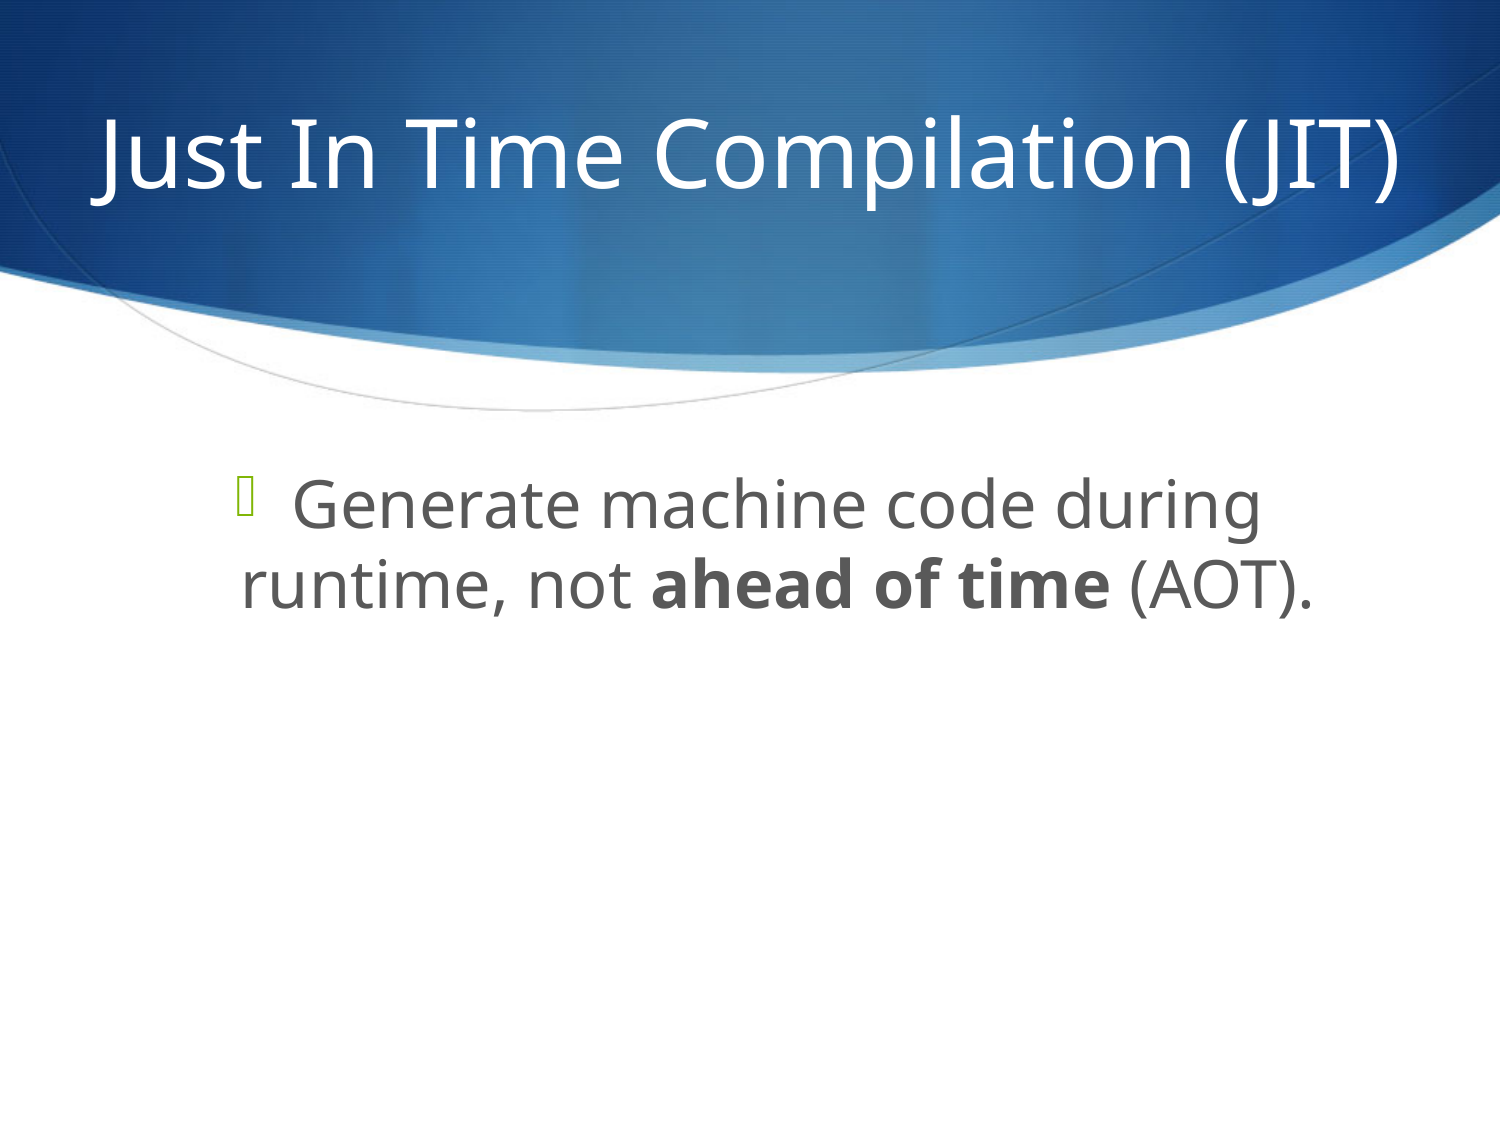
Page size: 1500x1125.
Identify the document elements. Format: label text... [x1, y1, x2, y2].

title Just In Time Compilation (JIT) [75, 56, 1425, 245]
list Generate machine code during runtime, not ahead of time (AOT). [121, 454, 1379, 991]
picture [0, 0, 1500, 1125]
